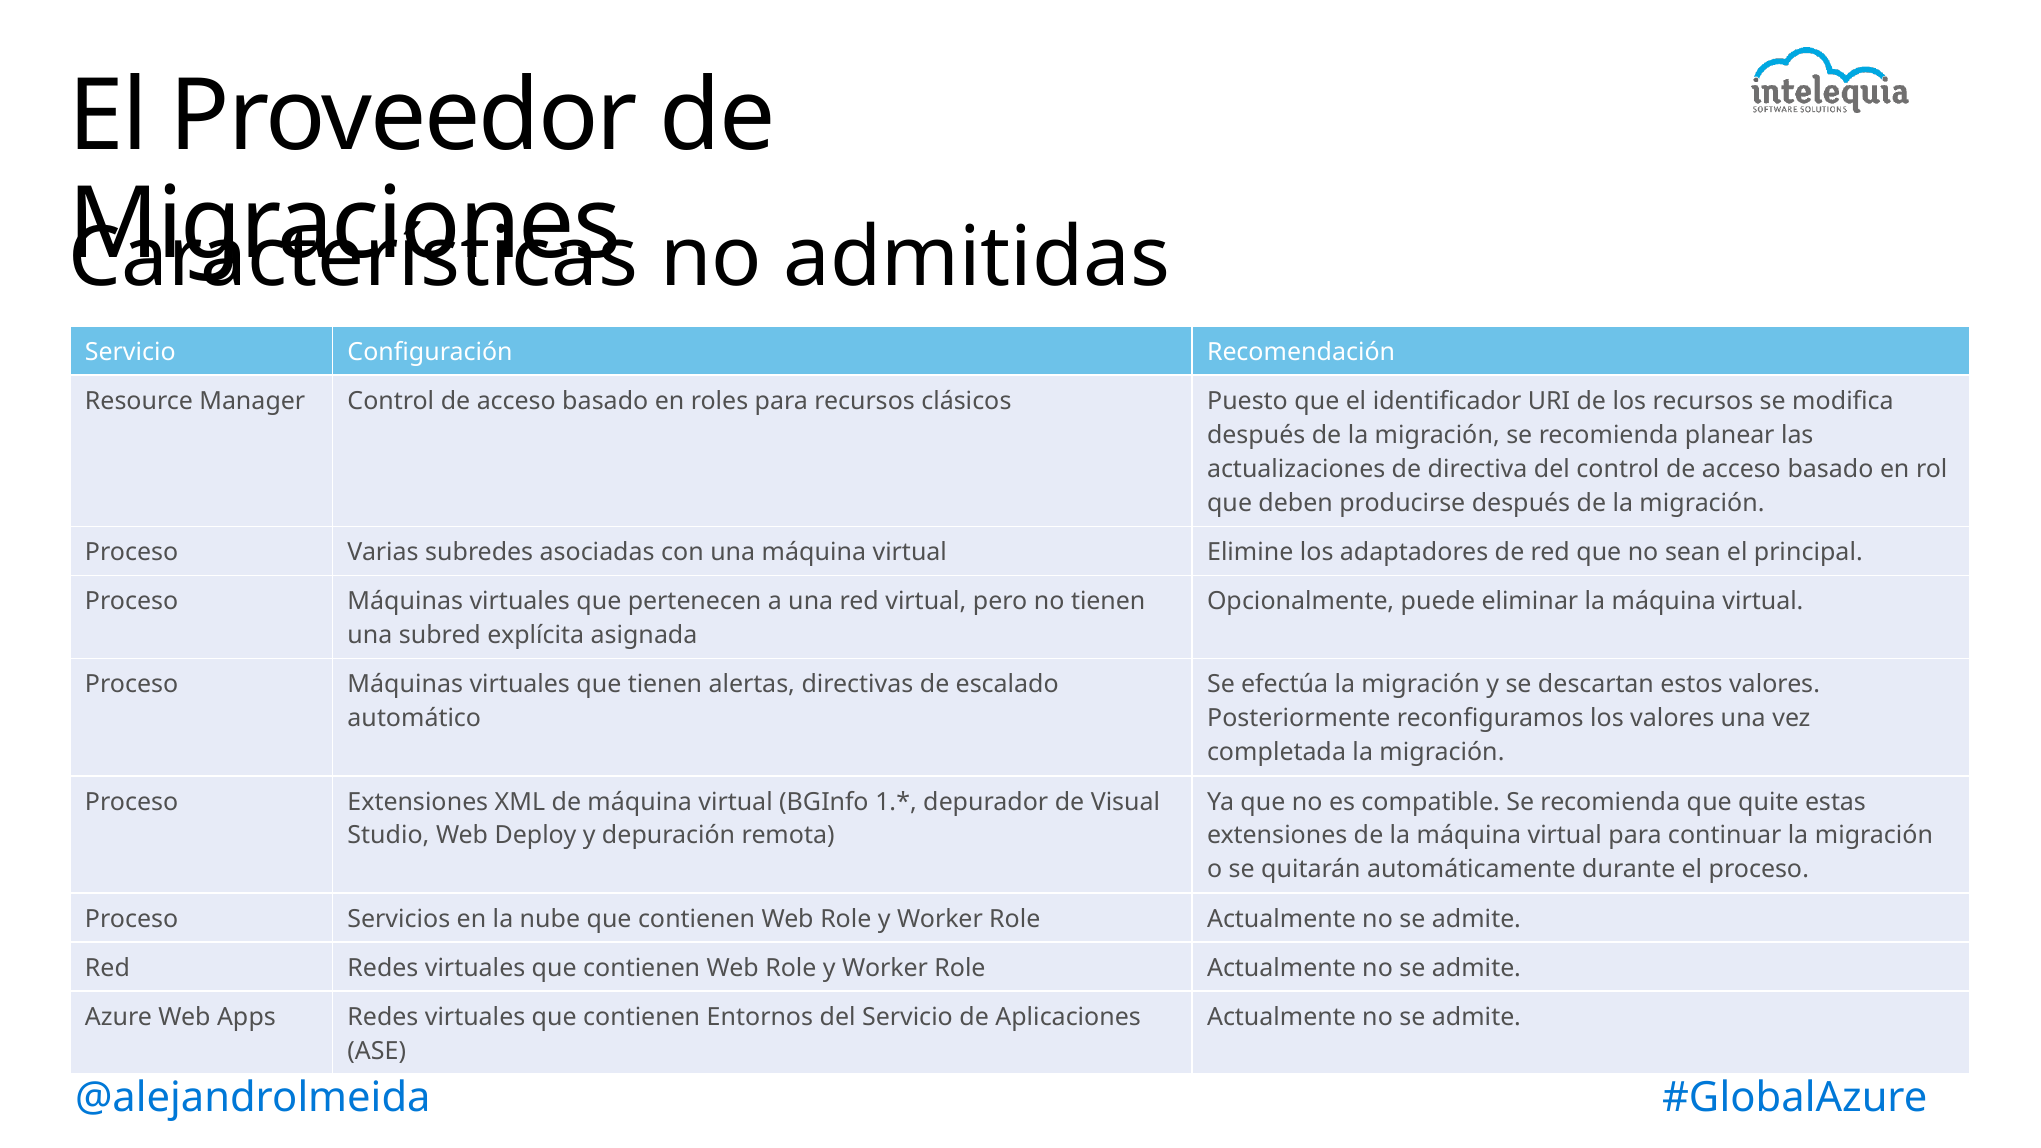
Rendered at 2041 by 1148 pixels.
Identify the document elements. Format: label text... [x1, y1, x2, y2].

table_cell Proceso [71, 777, 332, 892]
table_cell Máquinas virtuales que tienen alertas, directivas de escalado automático [333, 659, 1191, 775]
table_cell Actualmente no se admite. [1193, 992, 1969, 1073]
table_cell Proceso [71, 659, 332, 775]
table_cell Máquinas virtuales que pertenecen a una red virtual, pero no tienen una subred explícita asignada [333, 576, 1191, 658]
table_cell Redes virtuales que contienen Web Role y Worker Role [333, 943, 1191, 990]
table_cell Extensiones XML de máquina virtual (BGInfo 1.*, depurador de Visual Studio, Web Deploy y depuración remota) [333, 777, 1191, 892]
table_cell Actualmente no se admite. [1193, 894, 1969, 941]
table_cell Opcionalmente, puede eliminar la máquina virtual. [1193, 576, 1969, 658]
table_cell Se efectúa la migración y se descartan estos valores. Posteriormente reconfiguramos los valores una vez completada la migración. [1193, 659, 1969, 775]
table_cell Puesto que el identificador URI de los recursos se modifica después de la migración, se recomienda planear las actualizaciones de directiva del control de acceso basado en rol que deben producirse después de la migración. [1193, 376, 1969, 526]
table_header Servicio [71, 327, 332, 374]
table_cell Proceso [71, 527, 332, 575]
table_cell Elimine los adaptadores de red que no sean el principal. [1193, 527, 1969, 575]
picture [1751, 47, 1909, 113]
table_header Recomendación [1193, 327, 1969, 374]
table_cell Actualmente no se admite. [1193, 943, 1969, 990]
table_cell Proceso [71, 894, 332, 941]
table_cell Redes virtuales que contienen Entornos del Servicio de Aplicaciones (ASE) [333, 992, 1191, 1073]
table_cell Control de acceso basado en roles para recursos clásicos [333, 376, 1191, 526]
list Características no admitidas [45, 198, 1996, 321]
table_cell Resource Manager [71, 376, 332, 526]
table_header Configuración [333, 327, 1191, 374]
table_cell Servicios en la nube que contienen Web Role y Worker Role [333, 894, 1191, 941]
table_cell Varias subredes asociadas con una máquina virtual [333, 527, 1191, 575]
table_cell Azure Web Apps [71, 992, 332, 1073]
table_cell Red [71, 943, 332, 990]
table_cell Ya que no es compatible. Se recomienda que quite estas extensiones de la máquina virtual para continuar la migración o se quitarán automáticamente durante el proceso. [1193, 777, 1969, 892]
table_cell Proceso [71, 576, 332, 658]
title El Proveedor de Migraciones [45, 48, 1358, 198]
